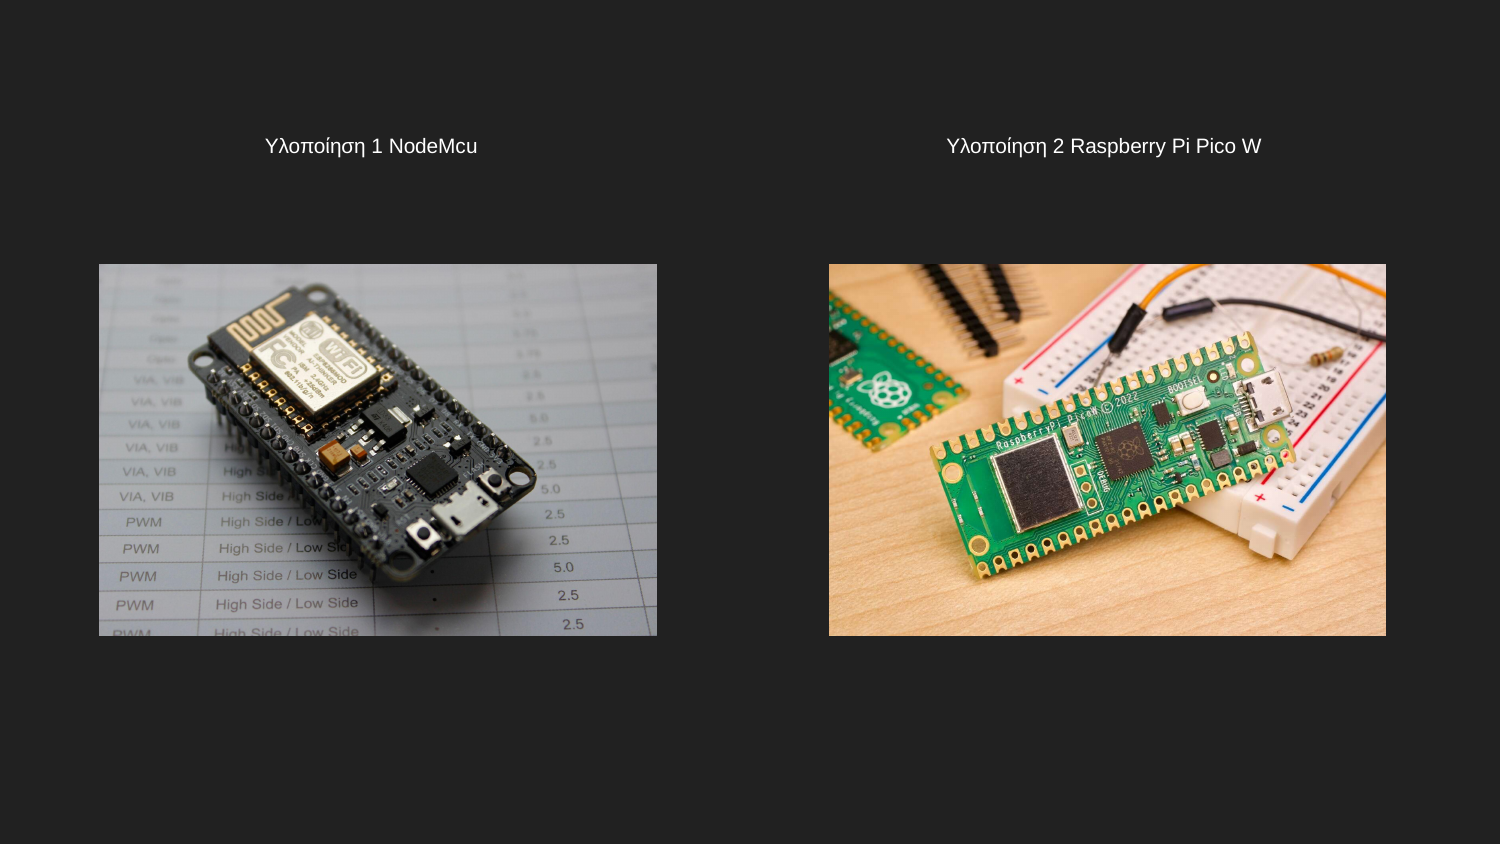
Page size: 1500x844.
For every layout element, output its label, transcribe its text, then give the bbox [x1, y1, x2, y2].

picture [828, 264, 1387, 636]
picture [99, 264, 658, 636]
text_box Υλοποίηση 1 NodeMcu [249, 117, 507, 172]
text_box Υλοποίηση 2 Raspberry Pi Pico W [931, 117, 1284, 172]
